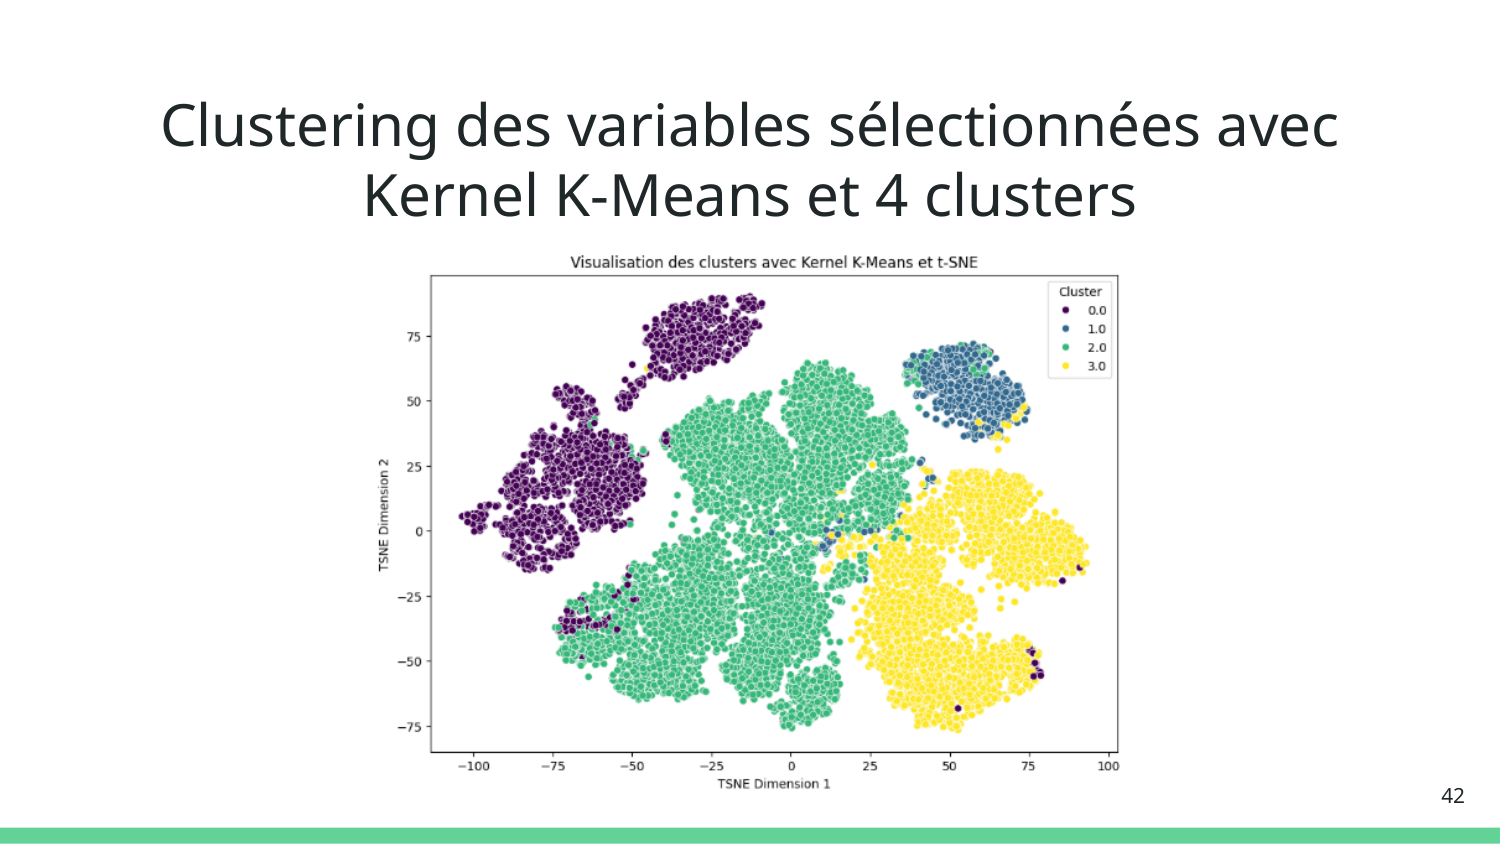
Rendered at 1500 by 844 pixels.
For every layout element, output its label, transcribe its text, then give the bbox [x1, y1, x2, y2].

slide_number ‹#› [1389, 764, 1480, 830]
title Clustering des variables sélectionnées avec Kernel K-Means et 4 clusters [51, 72, 1449, 249]
picture [358, 248, 1142, 794]
